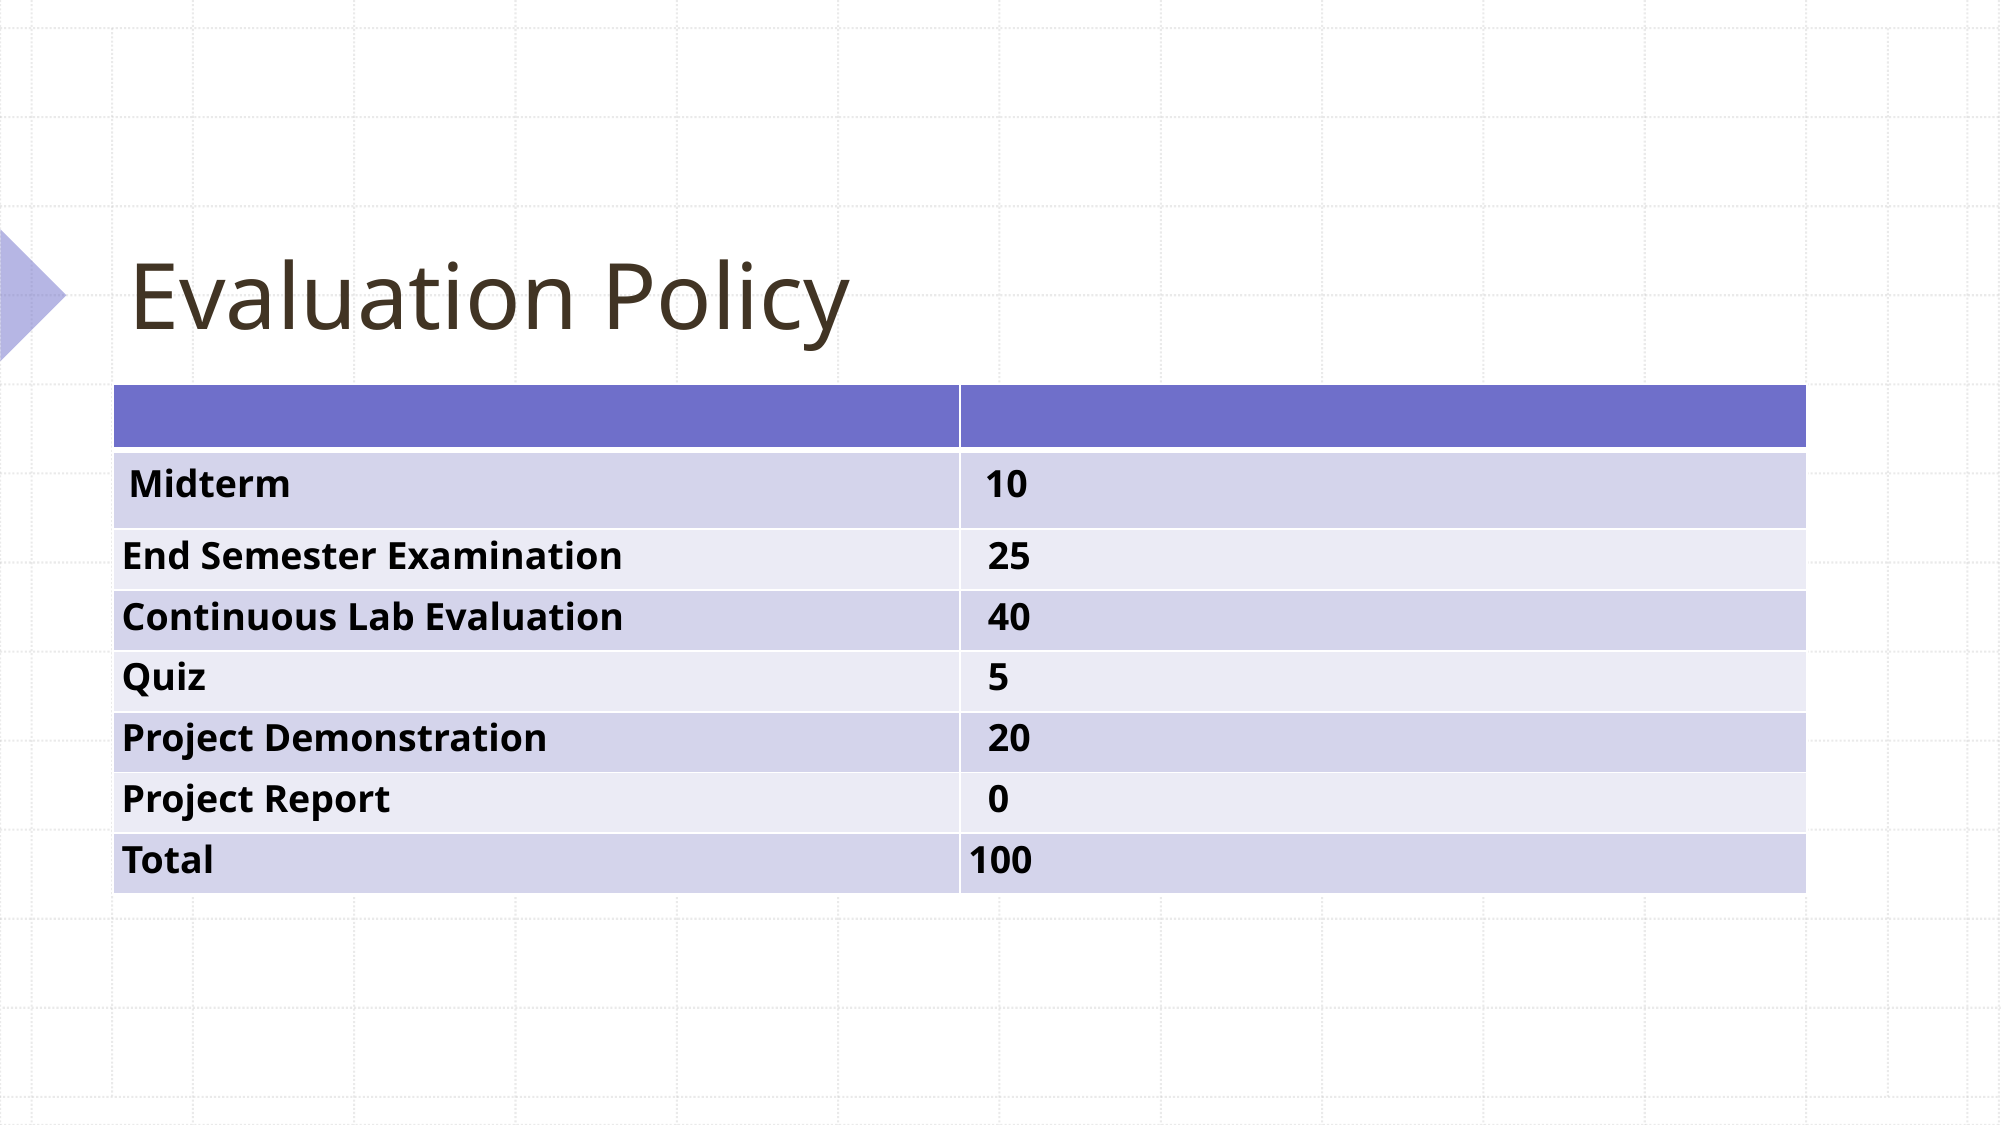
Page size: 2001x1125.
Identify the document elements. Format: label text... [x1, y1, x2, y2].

table_cell Midterm [114, 453, 959, 528]
table_cell Project Demonstration [114, 713, 959, 772]
table_cell Quiz [114, 652, 959, 711]
table_cell End Semester Examination [114, 530, 959, 589]
table_cell 20 [961, 713, 1806, 772]
table_cell 5 [961, 652, 1806, 711]
table_cell Total [114, 834, 959, 893]
table_cell 25 [961, 530, 1806, 589]
table_cell 100 [961, 834, 1806, 893]
table_cell Continuous Lab Evaluation [114, 591, 959, 650]
table_cell 40 [961, 591, 1806, 650]
table_cell Project Report [114, 773, 959, 832]
table_header [114, 385, 959, 447]
title Evaluation Policy [113, 119, 1808, 356]
table_cell 10 [961, 453, 1806, 528]
table_cell 0 [961, 773, 1806, 832]
table_header [961, 385, 1806, 447]
